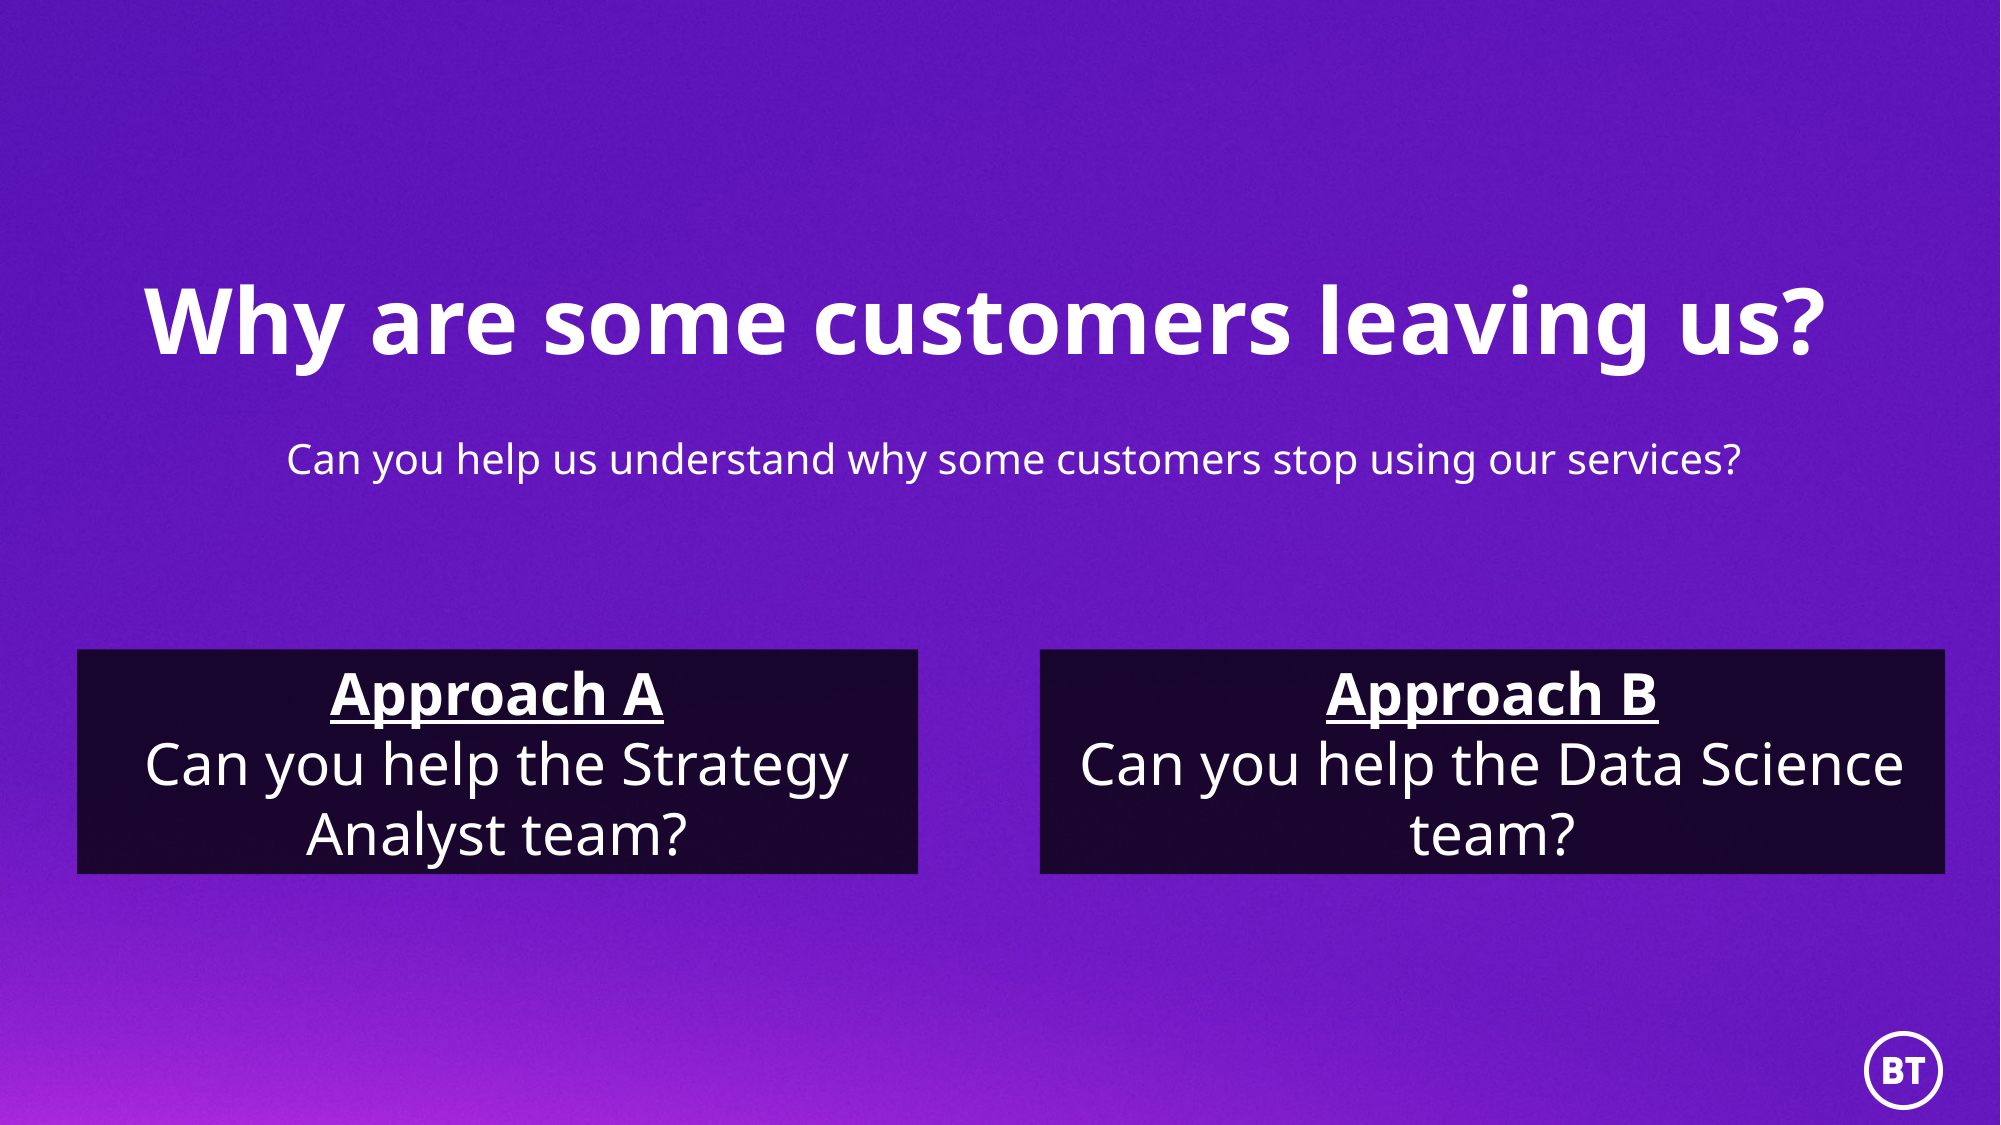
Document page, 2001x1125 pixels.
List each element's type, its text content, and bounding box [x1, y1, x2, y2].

title Why are some customers leaving us? [90, 275, 1882, 542]
picture [0, 0, 2000, 1125]
text_box Can you help us understand why some customers stop using our services? [263, 425, 1764, 491]
text_box Approach A Can you help the Strategy Analyst team? [77, 649, 919, 875]
text_box Approach B Can you help the Data Science team? [1039, 649, 1946, 875]
